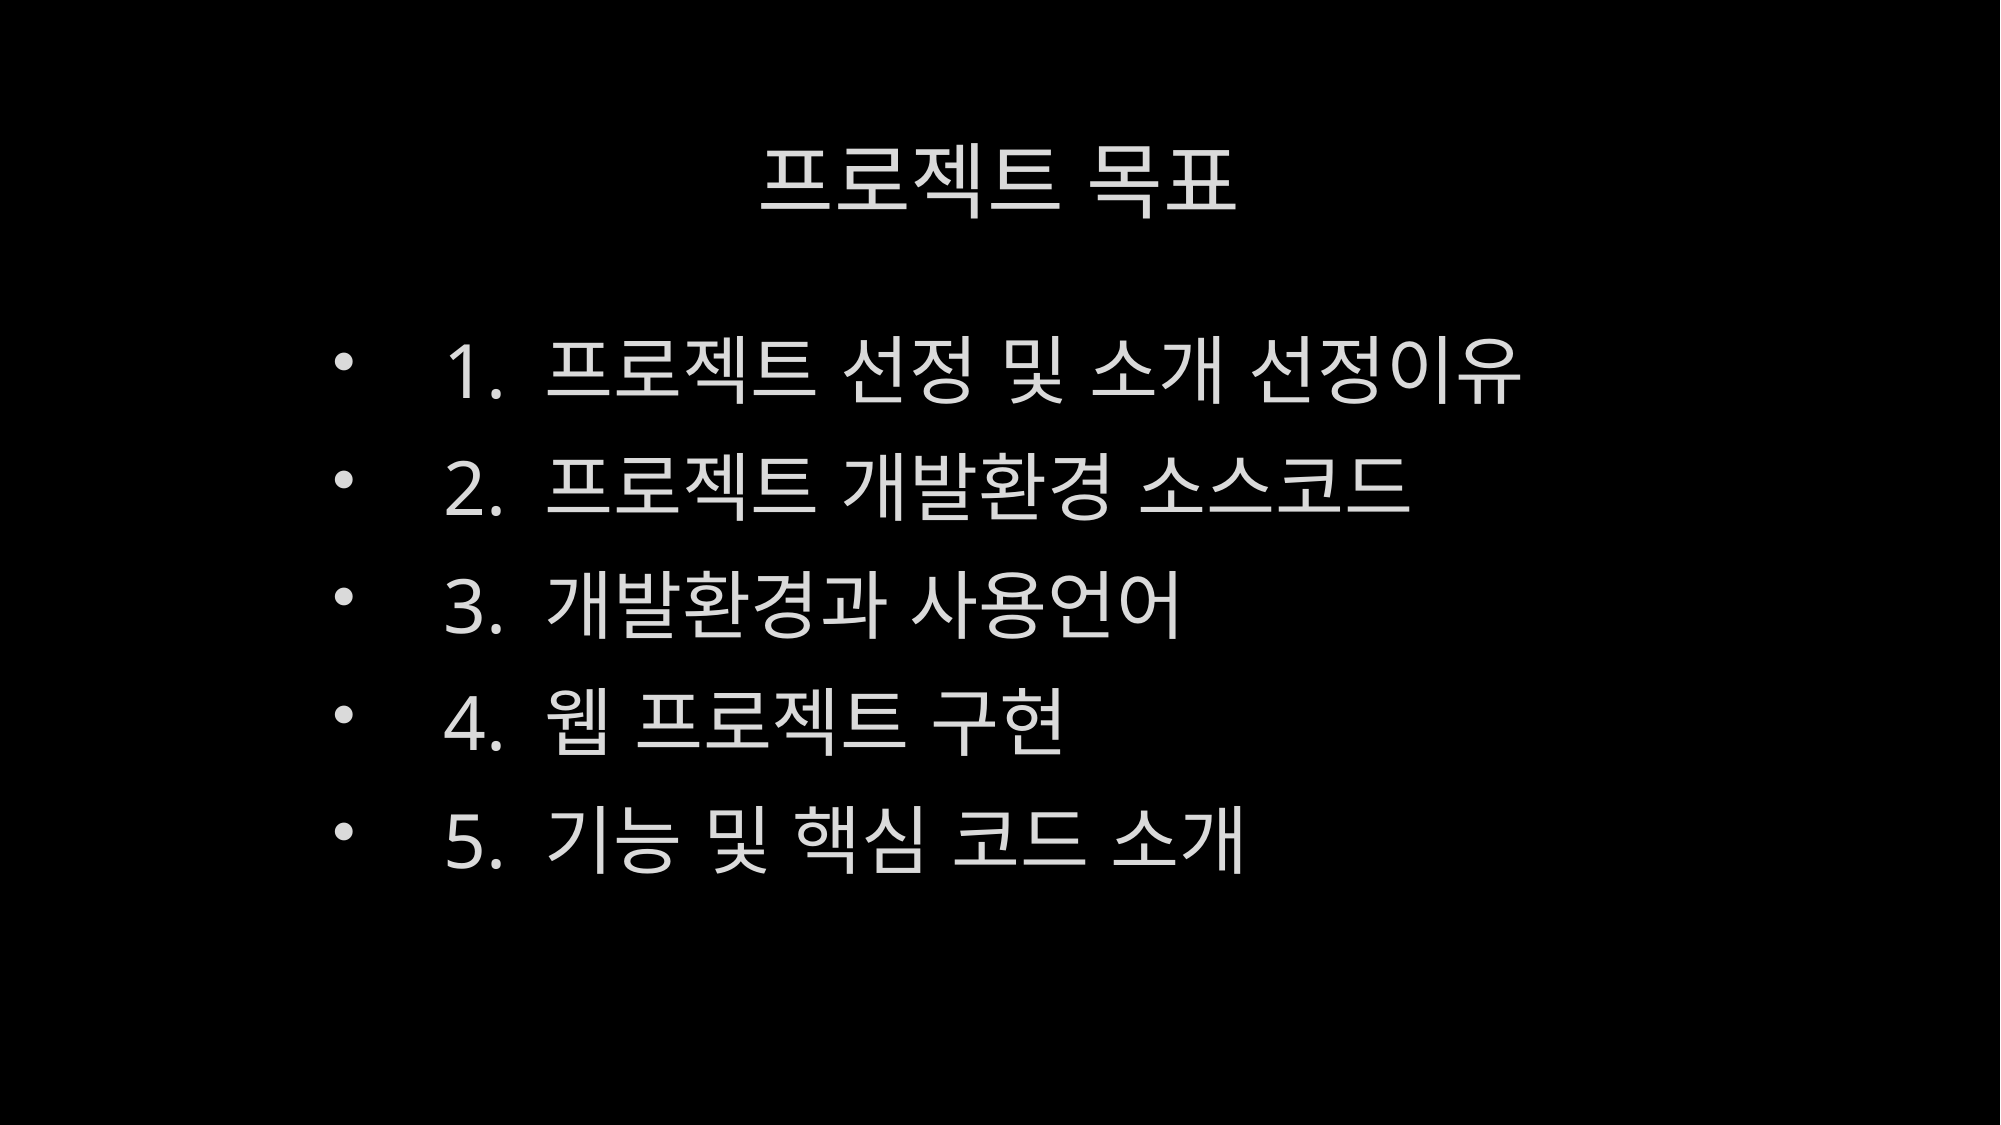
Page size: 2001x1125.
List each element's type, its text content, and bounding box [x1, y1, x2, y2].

title 프로젝트 목표 [149, 99, 1849, 260]
list 1. 프로젝트 선정 및 소개 선정이유 2. 프로젝트 개발환경 소스코드 3. 개발환경과 사용언어 4. 웹 프로젝트 구현 5. 기능 및 핵심 코드 소개 [313, 315, 2000, 934]
